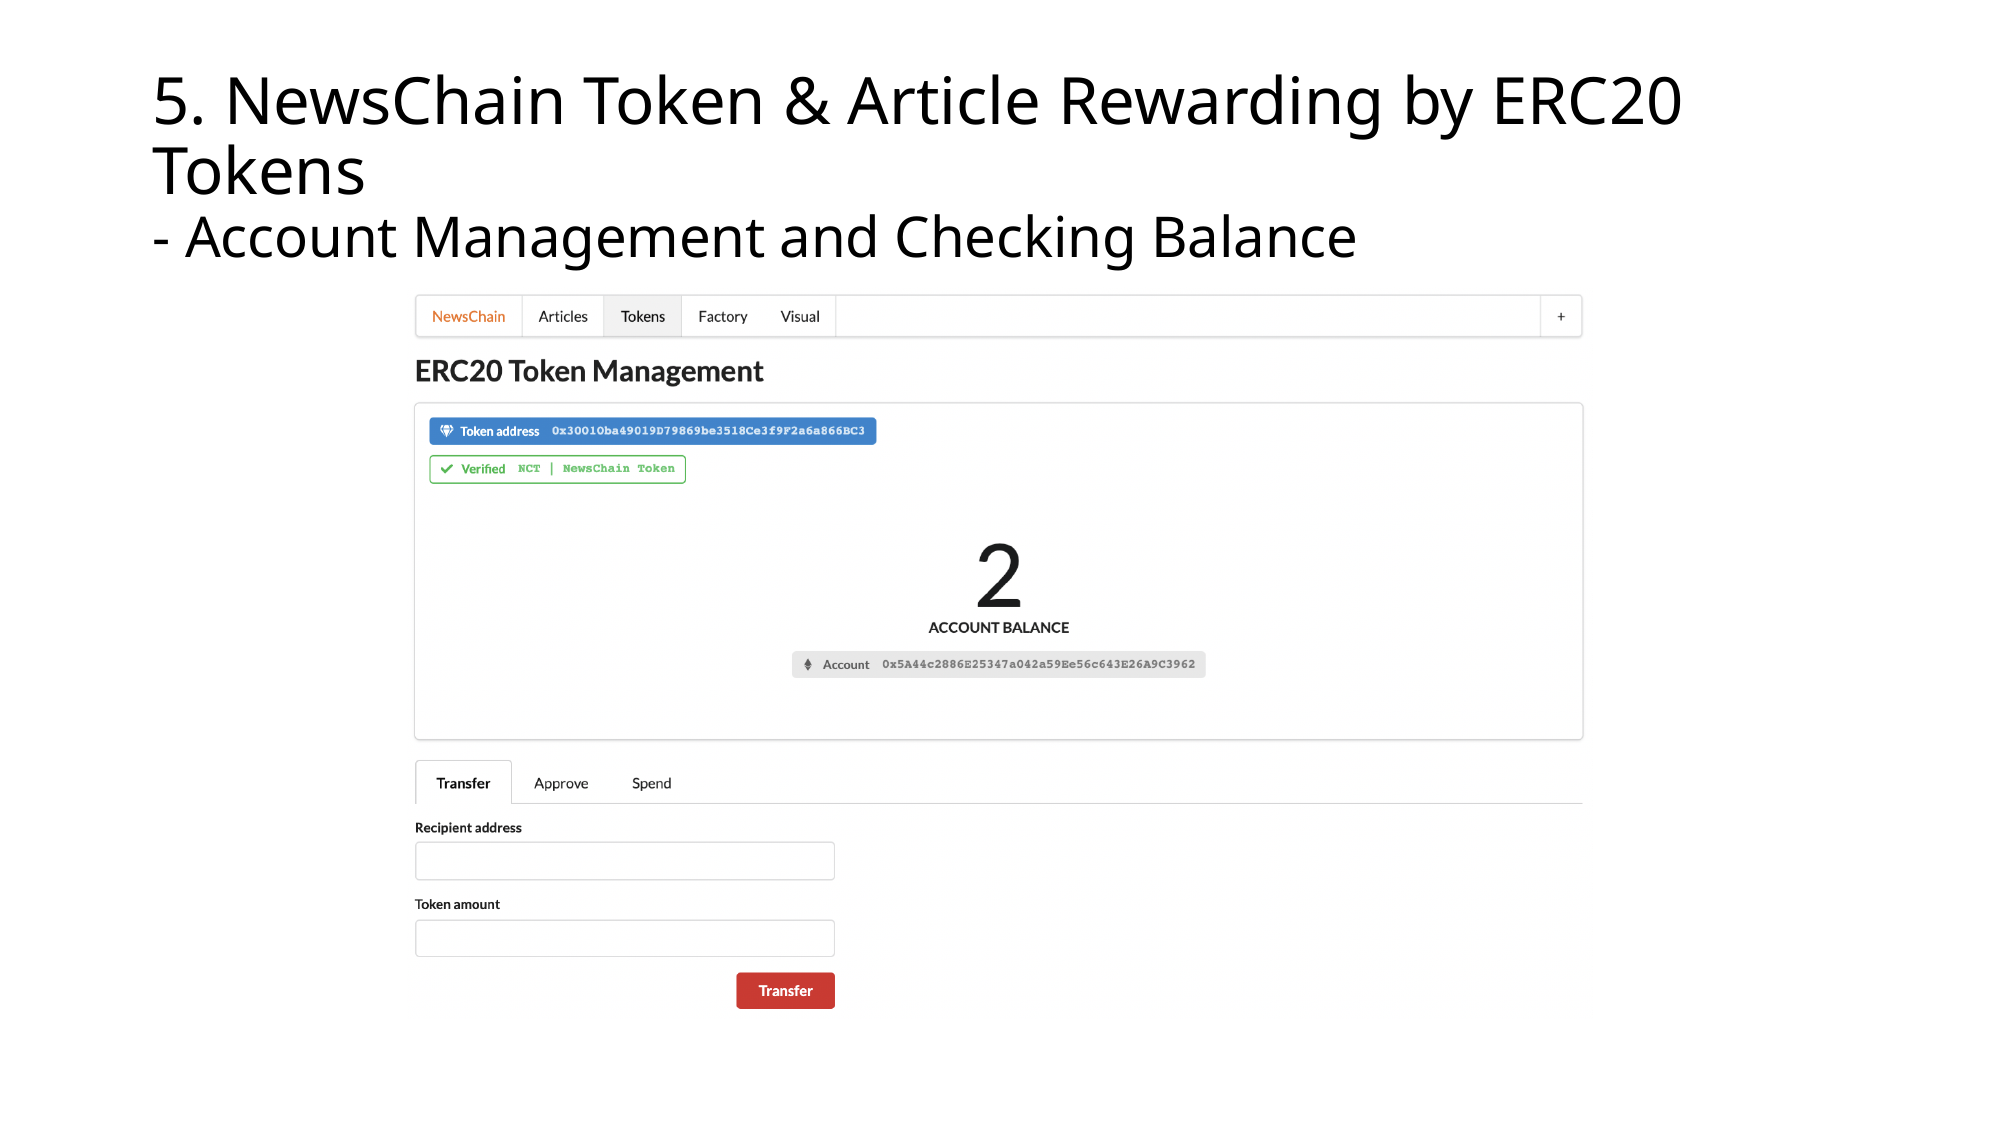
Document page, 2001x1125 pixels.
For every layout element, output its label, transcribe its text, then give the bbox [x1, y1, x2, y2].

title 5. NewsChain Token & Article Rewarding by ERC20 Tokens - Account Management and Checking Balance [137, 59, 1863, 278]
picture [407, 287, 1593, 1019]
